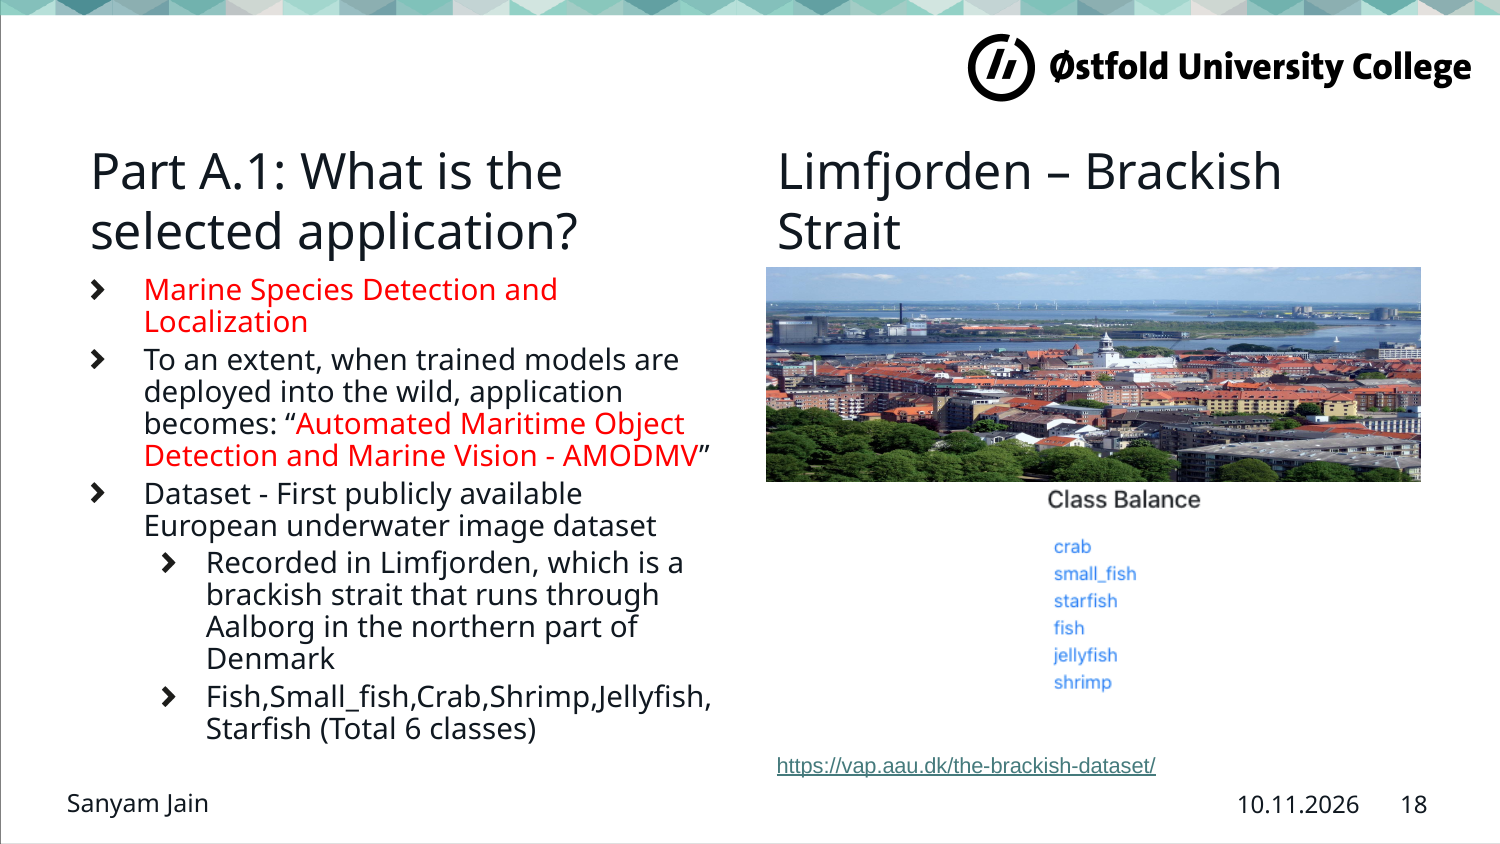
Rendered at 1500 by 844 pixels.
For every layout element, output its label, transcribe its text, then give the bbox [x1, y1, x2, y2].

list Limfjorden – Brackish Strait [761, 110, 1425, 268]
footer Sanyam Jain [51, 782, 1025, 827]
list Marine Species Detection and Localization To an extent, when trained models are deployed into the wild, application becomes: “Automated Maritime Object Detection and Marine Vision - AMODMV” Dataset - First publicly available European underwater image dataset Recorded in Limfjorden, which is a brackish strait that runs through Aalborg in the northern part of Denmark Fish,Small_fish,Crab,Shrimp,Jellyfish,Starfish (Total 6 classes) [75, 267, 738, 754]
list Part A.1: What is the selected application? [75, 110, 738, 267]
picture [0, 0, 1500, 844]
slide_number 18 [1374, 785, 1443, 827]
text_box https://vap.aau.dk/the-brackish-dataset/ [761, 743, 1500, 785]
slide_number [1098, 785, 1375, 828]
